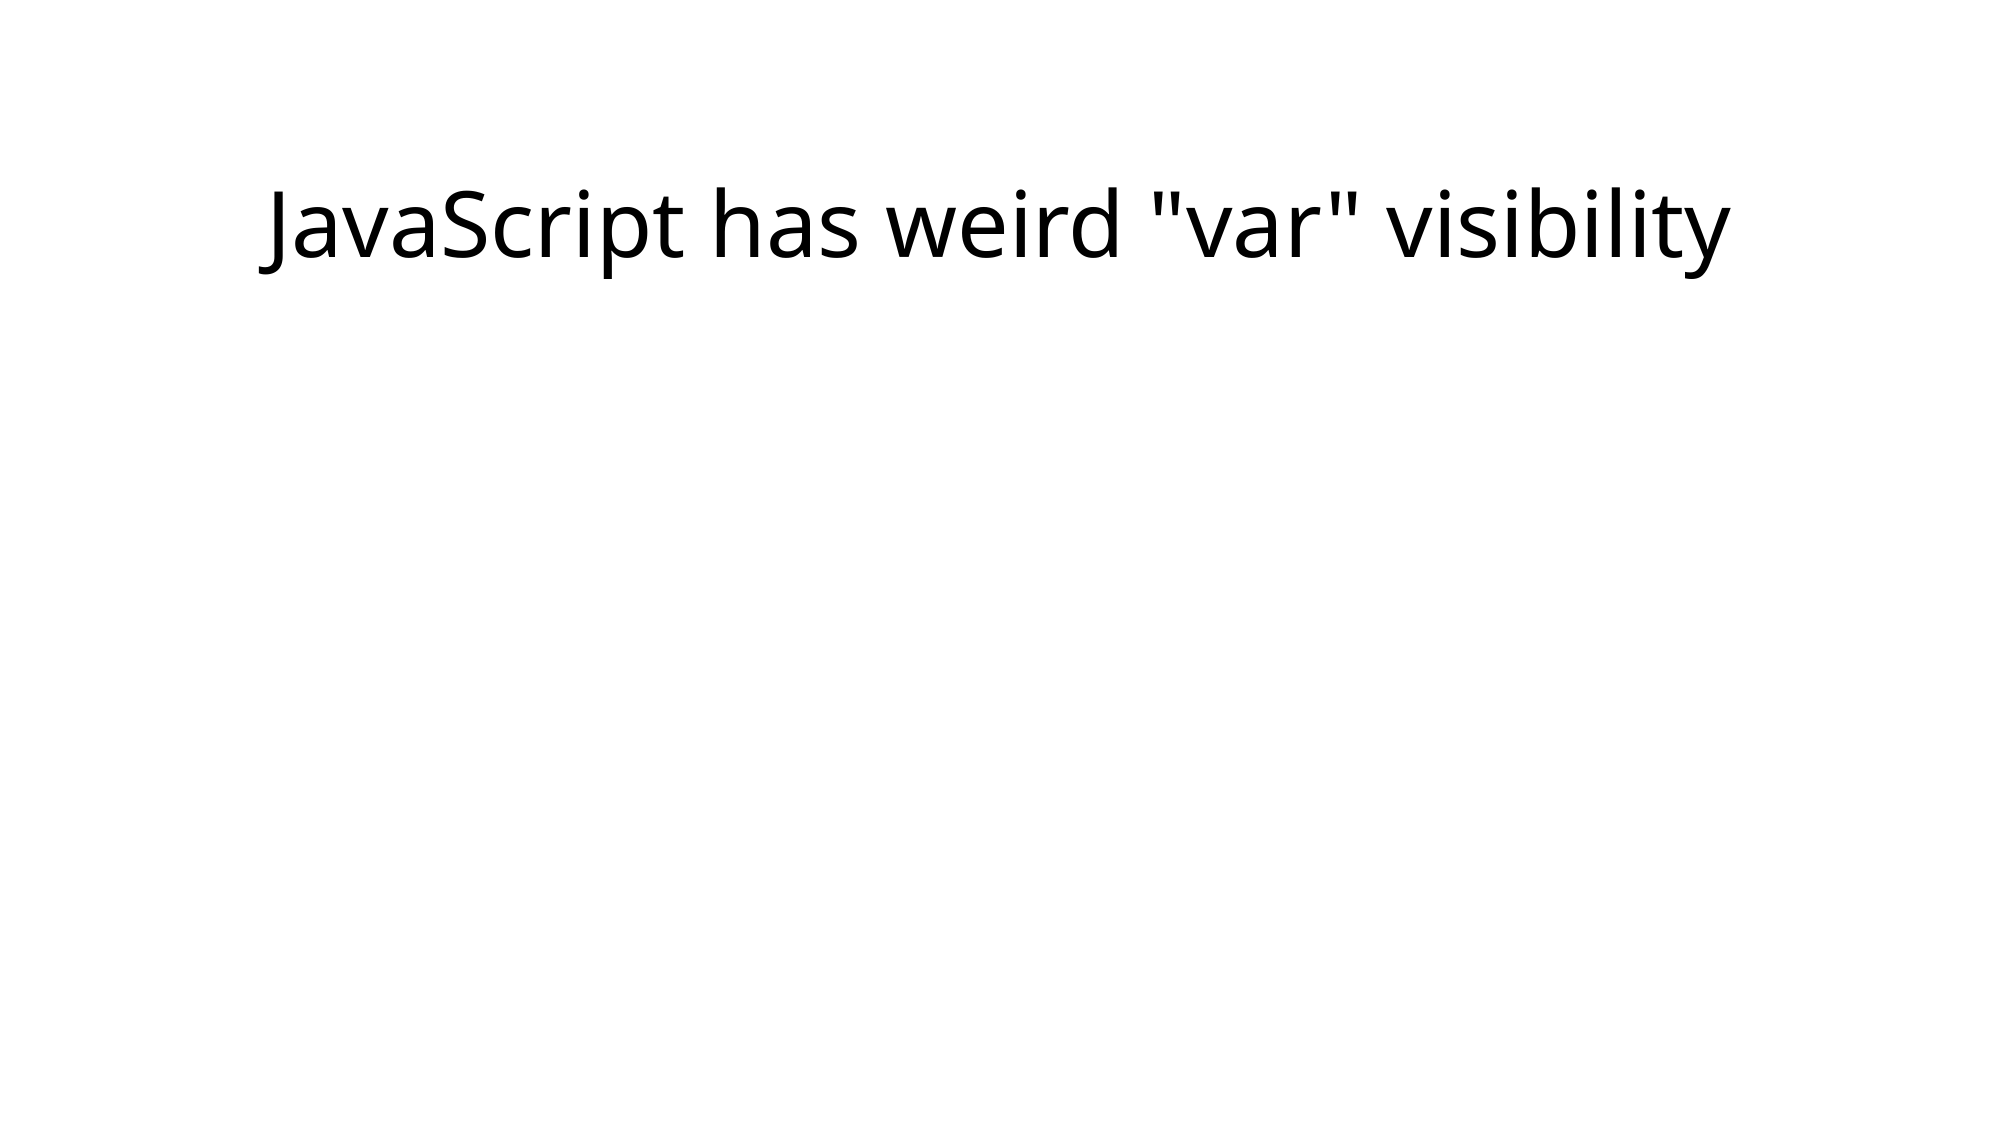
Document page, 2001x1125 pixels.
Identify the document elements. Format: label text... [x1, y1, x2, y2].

title JavaScript has weird "var" visibility [137, 189, 1863, 1069]
